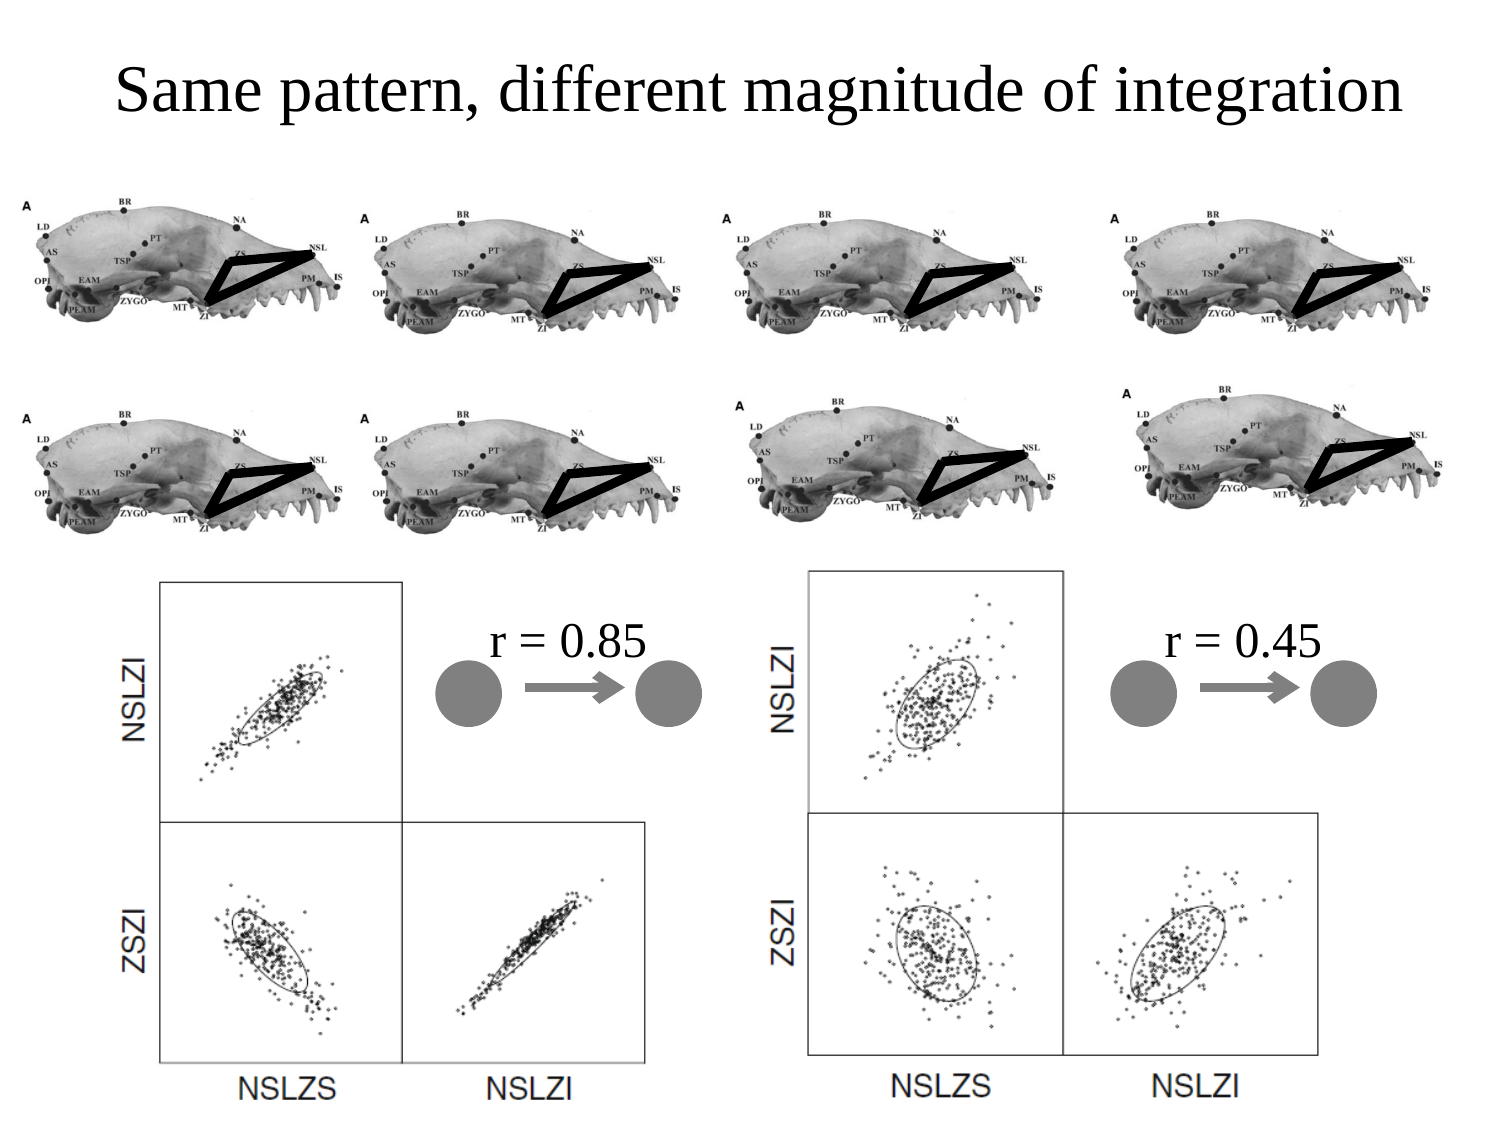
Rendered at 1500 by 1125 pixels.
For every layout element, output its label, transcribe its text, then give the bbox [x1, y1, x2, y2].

text_box Same pattern, different magnitude of integration [99, 37, 1450, 133]
text_box [679, 666, 703, 726]
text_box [724, 374, 1063, 532]
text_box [12, 174, 351, 332]
picture [741, 527, 1351, 1125]
text_box [1354, 666, 1378, 726]
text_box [12, 387, 347, 545]
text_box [1112, 362, 1451, 520]
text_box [712, 187, 1051, 345]
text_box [1099, 187, 1438, 345]
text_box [349, 387, 688, 545]
picture [99, 539, 676, 1125]
text_box r = 0.85 [679, 599, 688, 675]
text_box r = 0.45 [1354, 599, 1363, 675]
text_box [349, 187, 688, 345]
